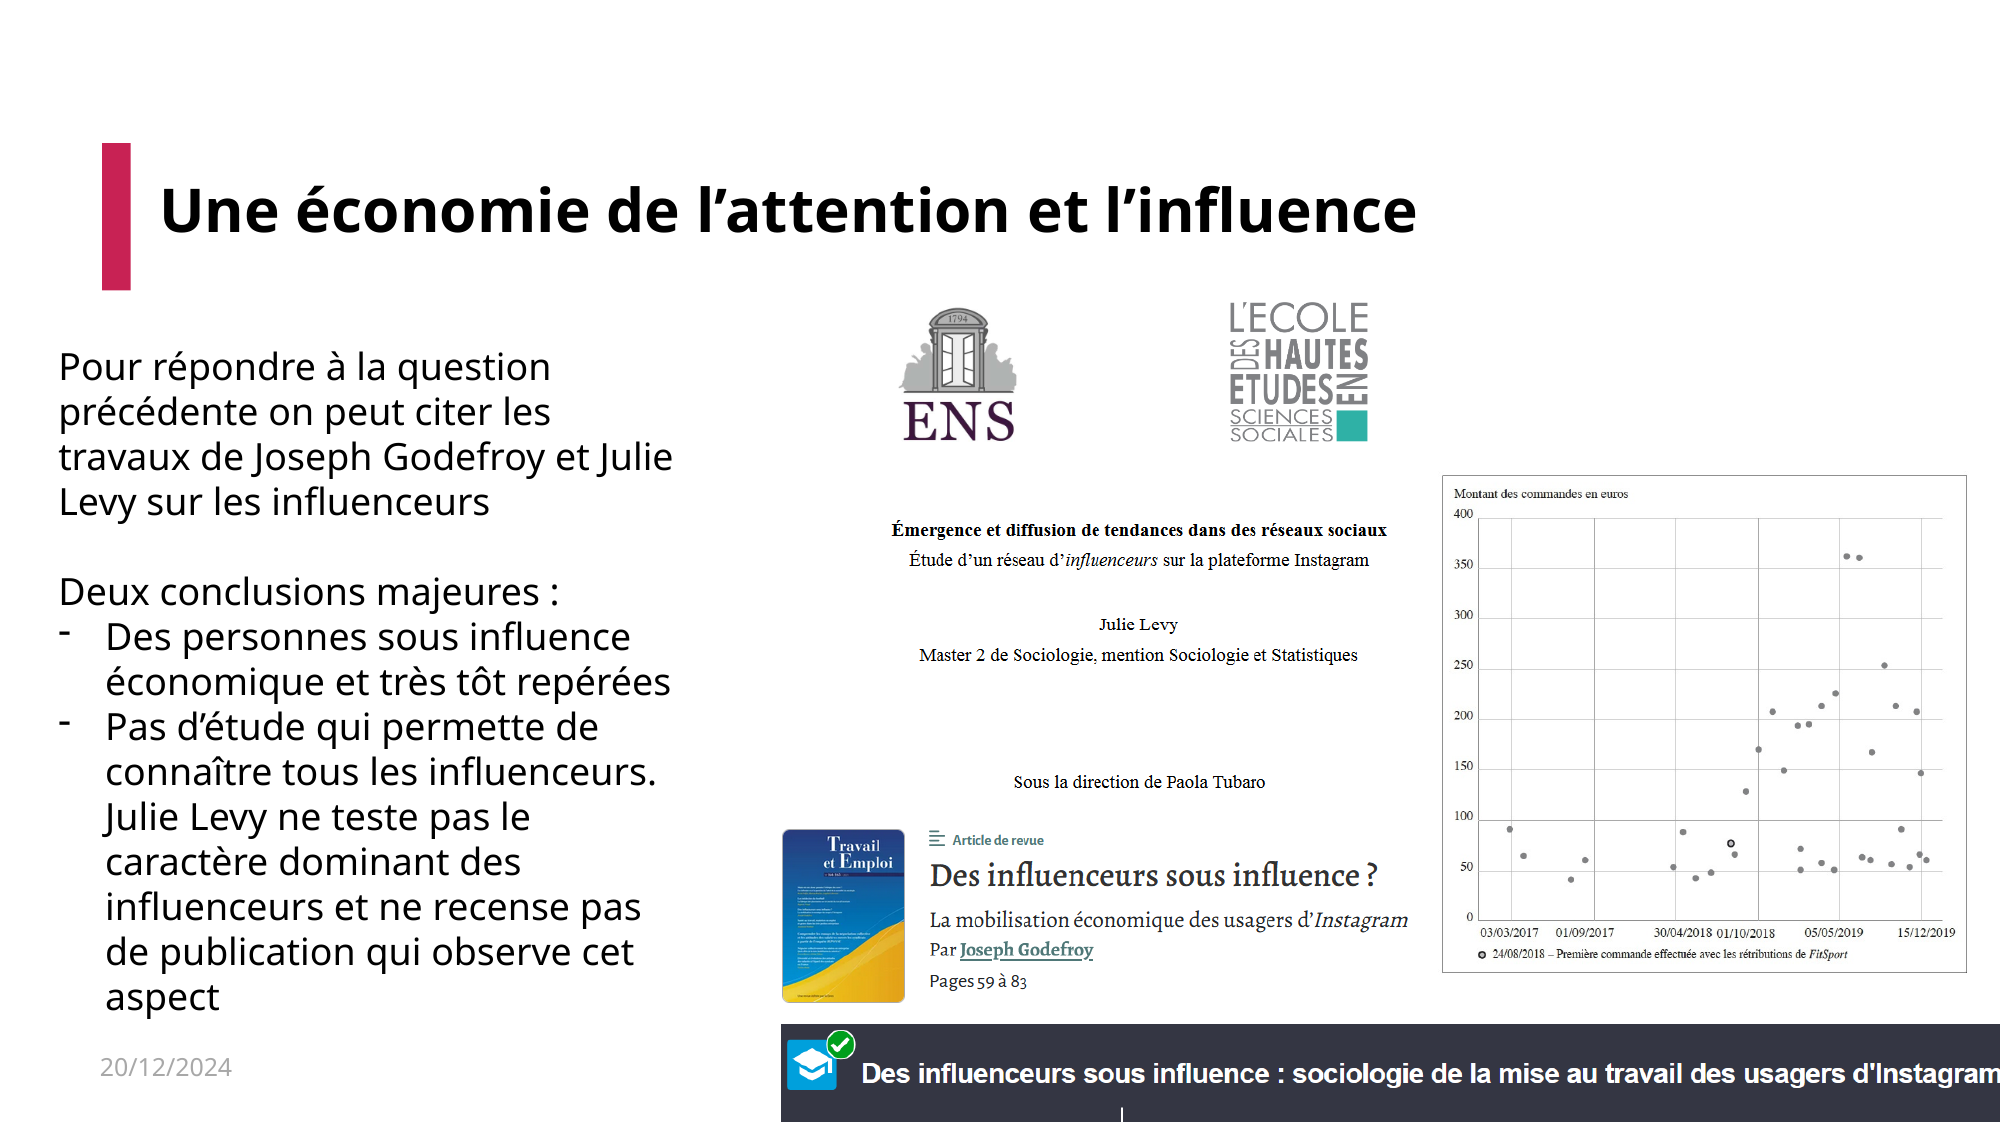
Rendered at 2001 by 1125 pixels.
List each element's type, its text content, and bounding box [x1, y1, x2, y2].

picture [859, 287, 1414, 793]
picture [1438, 471, 1972, 977]
title Une économie de l’attention et l’influence [159, 143, 1900, 283]
text_box Pour répondre à la question précédente on peut citer les travaux de Joseph Godefroy et Julie Levy sur les influenceurs Deux conclusions majeures : Des personnes sous influence économique et très tôt repérées Pas d’étude qui permette de connaître tous les influenceurs. Julie Levy ne teste pas le caractère dominant des influenceurs et ne recense pas de publication qui observe cet aspect [43, 335, 697, 1026]
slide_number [99, 1046, 560, 1088]
picture [780, 818, 2000, 1122]
